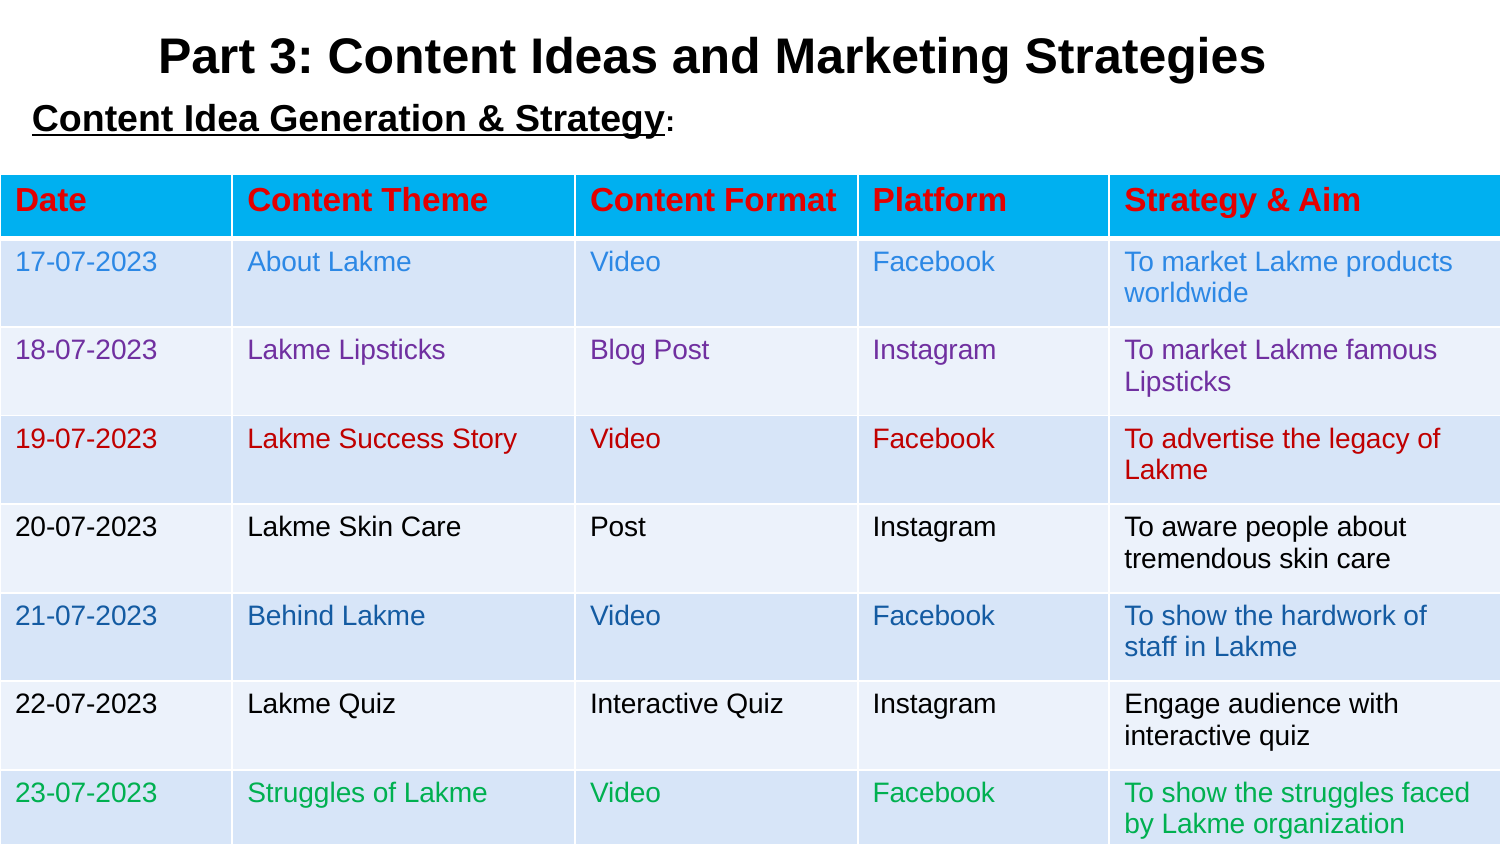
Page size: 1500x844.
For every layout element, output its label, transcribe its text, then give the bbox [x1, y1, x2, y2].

table_cell Video [576, 241, 857, 326]
table_header Content Theme [233, 175, 574, 236]
table_header Content Format [576, 175, 857, 236]
table_cell To advertise the legacy of Lakme [1110, 416, 1500, 503]
table_cell 19-07-2023 [1, 416, 231, 503]
table_cell To aware people about tremendous skin care [1110, 505, 1500, 592]
table_cell Instagram [859, 328, 1108, 415]
table_cell Video [576, 771, 857, 844]
table_header Strategy & Aim [1110, 175, 1500, 236]
table_header Platform [859, 175, 1108, 236]
table_cell Blog Post [576, 328, 857, 415]
text_box Part 3: Content Ideas and Marketing Strategies [88, 0, 1337, 79]
table_header Date [1, 175, 231, 236]
table_cell Lakme Success Story [233, 416, 574, 503]
table_cell 23-07-2023 [1, 771, 231, 844]
table_cell Lakme Quiz [233, 682, 574, 769]
table_cell 21-07-2023 [1, 594, 231, 680]
table_cell 17-07-2023 [1, 241, 231, 326]
table_cell Behind Lakme [233, 594, 574, 680]
table_cell Post [576, 505, 857, 592]
table_cell Instagram [859, 682, 1108, 769]
table_cell Engage audience with interactive quiz [1110, 682, 1500, 769]
table_cell Video [576, 594, 857, 680]
table_cell Facebook [859, 594, 1108, 680]
table_cell To show the hardwork of staff in Lakme [1110, 594, 1500, 680]
table_cell Lakme Skin Care [233, 505, 574, 592]
table_cell Lakme Lipsticks [233, 328, 574, 415]
table_cell To show the struggles faced by Lakme organization [1110, 771, 1500, 844]
text_box Content Idea Generation & Strategy: [0, 79, 1500, 173]
table_cell To market Lakme famous Lipsticks [1110, 328, 1500, 415]
table_cell Facebook [859, 416, 1108, 503]
table_cell 22-07-2023 [1, 682, 231, 769]
table_cell 20-07-2023 [1, 505, 231, 592]
table_cell Facebook [859, 241, 1108, 326]
table_cell Interactive Quiz [576, 682, 857, 769]
table_cell Instagram [859, 505, 1108, 592]
table_cell 18-07-2023 [1, 328, 231, 415]
table_cell To market Lakme products worldwide [1110, 241, 1500, 326]
table_cell About Lakme [233, 241, 574, 326]
table_cell Video [576, 416, 857, 503]
table_cell Struggles of Lakme [233, 771, 574, 844]
table_cell Facebook [859, 771, 1108, 844]
